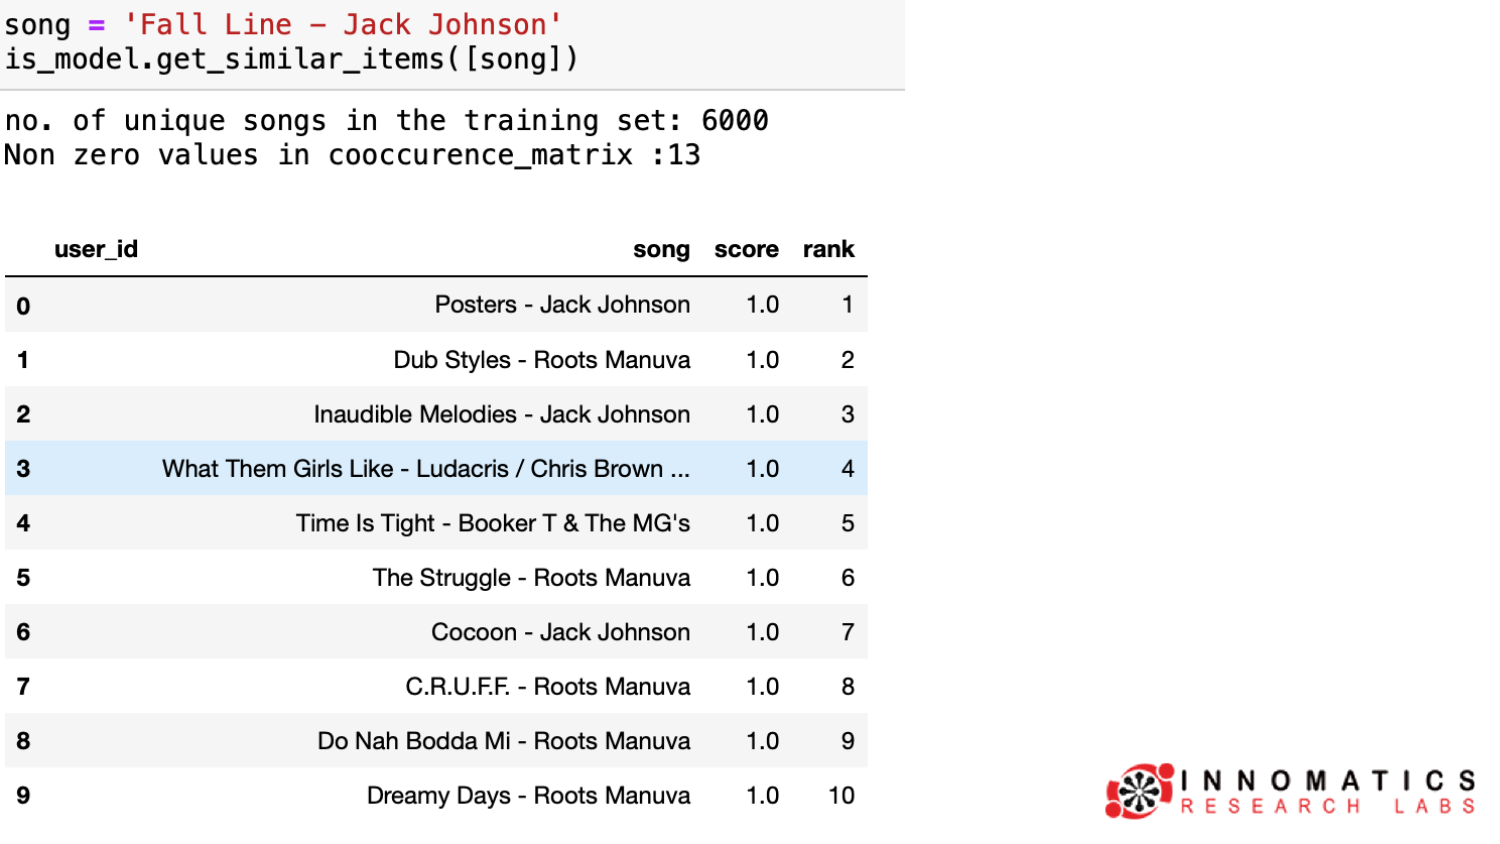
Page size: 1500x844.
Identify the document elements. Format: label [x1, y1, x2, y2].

picture [1078, 749, 1491, 830]
picture [0, 0, 905, 844]
